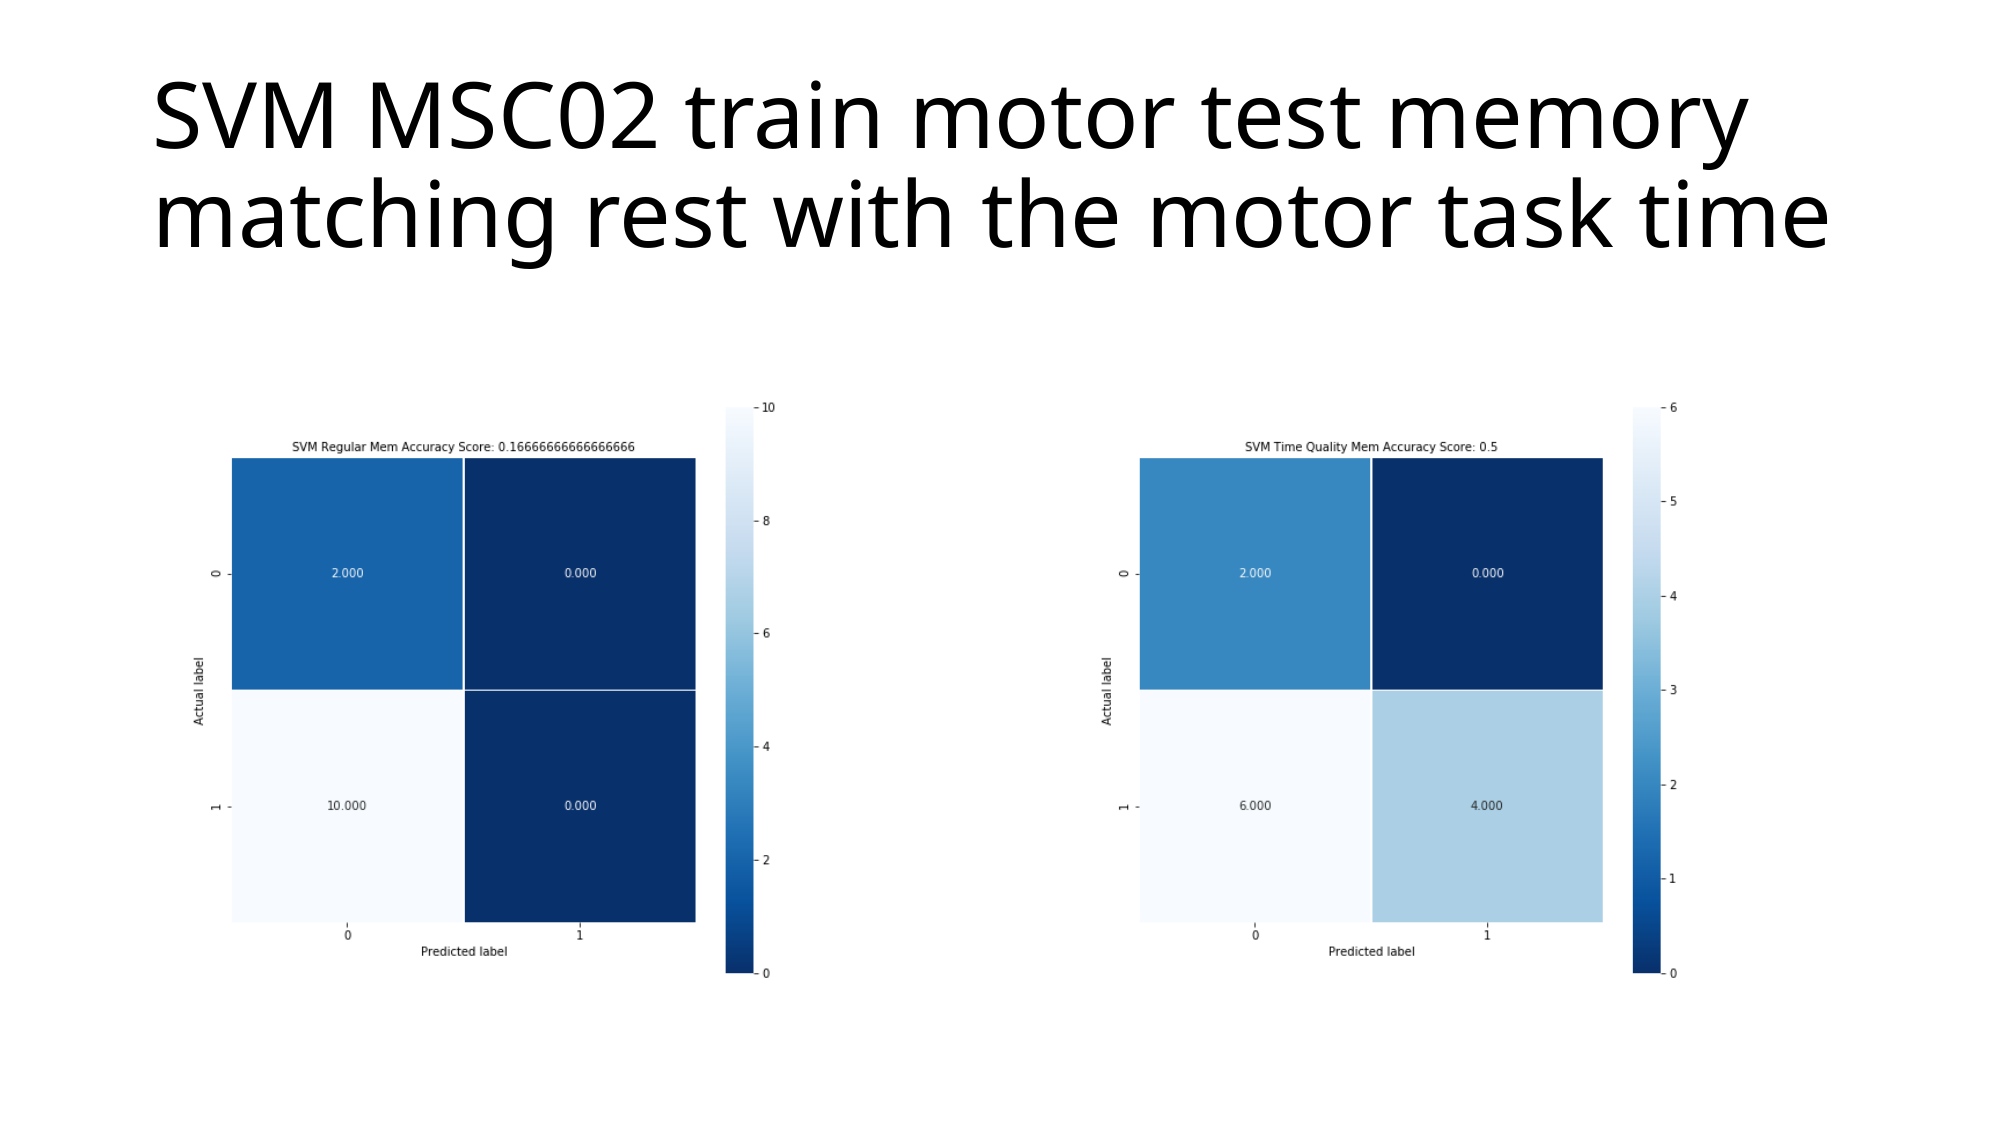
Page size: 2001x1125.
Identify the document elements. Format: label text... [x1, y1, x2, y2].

picture [137, 317, 888, 1068]
title SVM MSC02 train motor test memory matching rest with the motor task time [137, 59, 1863, 278]
picture [1045, 317, 1795, 1068]
